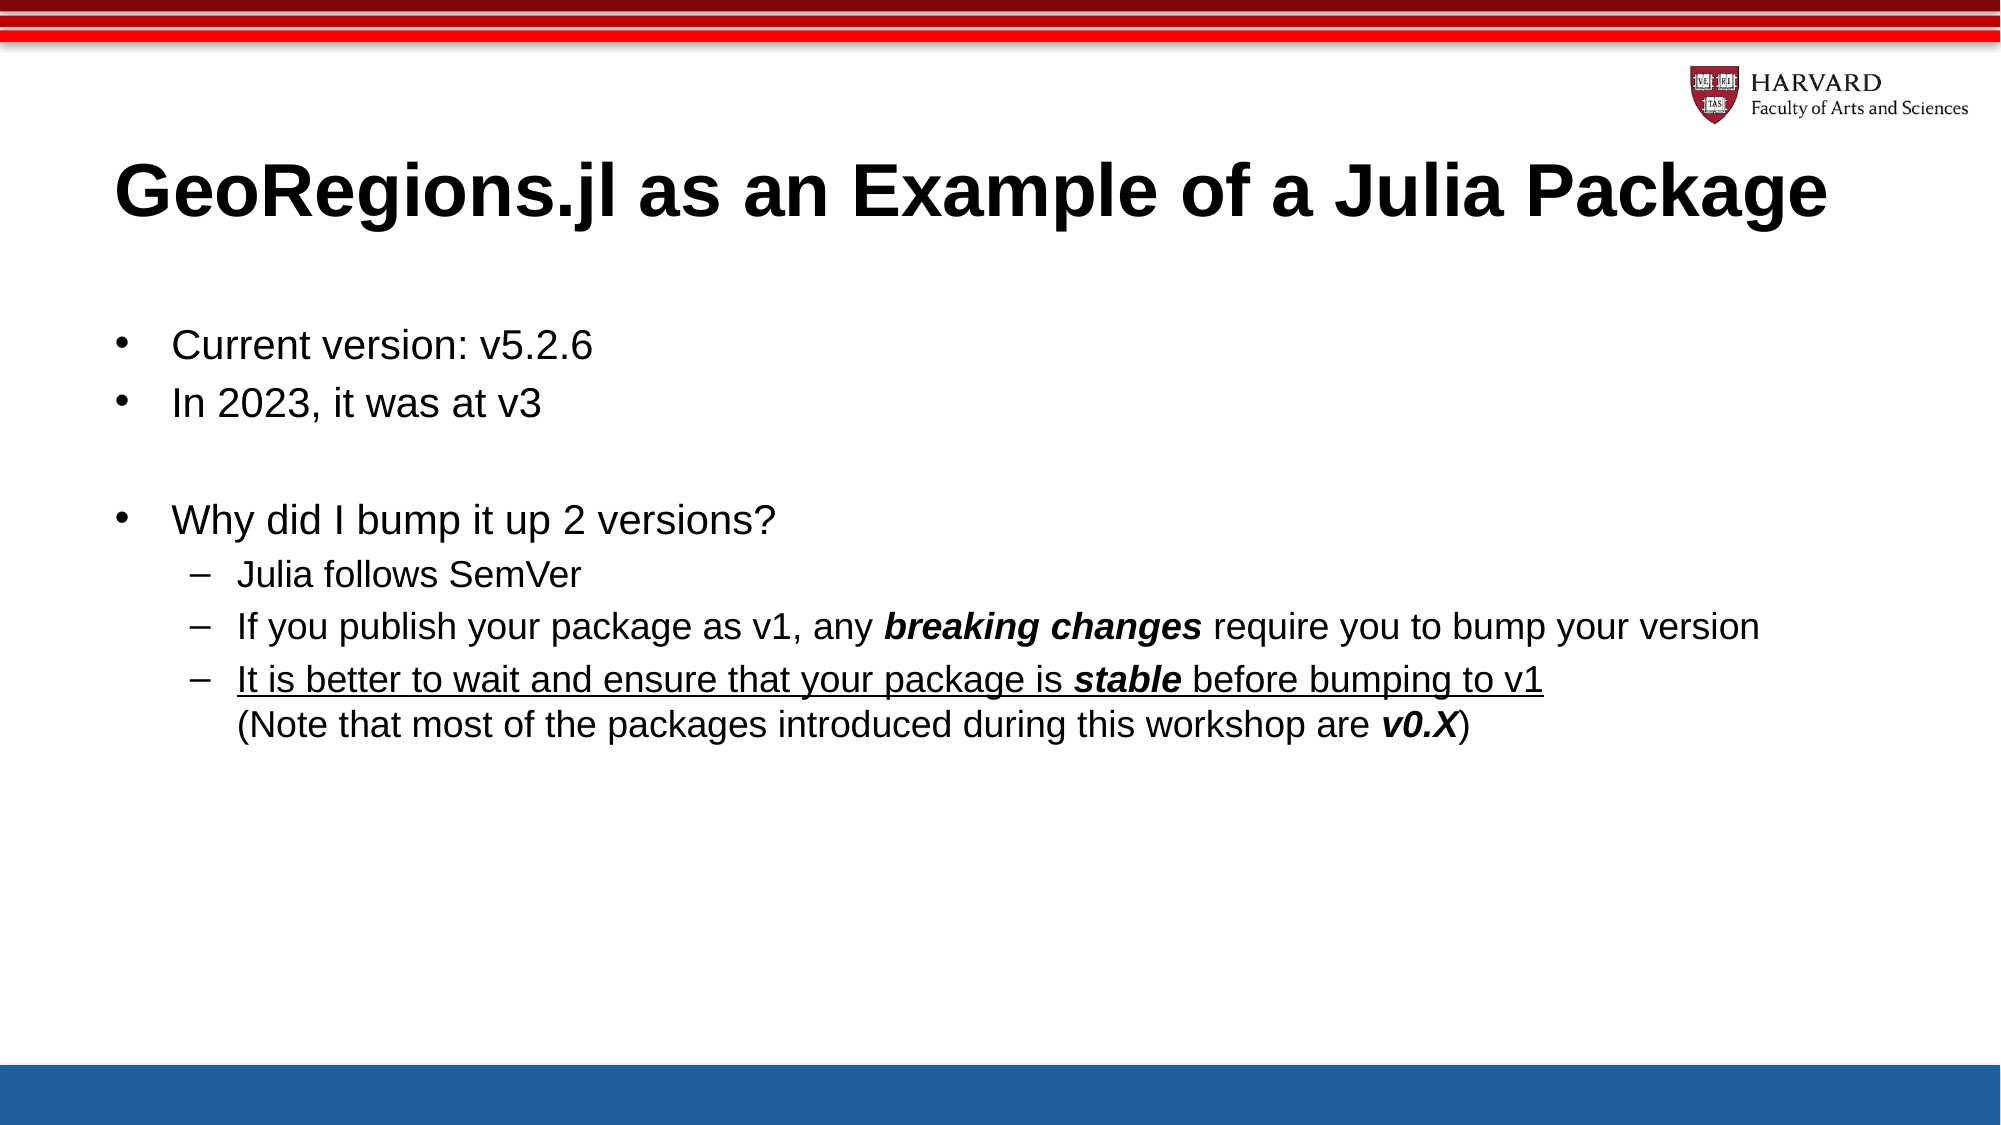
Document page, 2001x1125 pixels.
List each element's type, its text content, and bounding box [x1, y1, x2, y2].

title GeoRegions.jl as an Example of a Julia Package [99, 92, 1900, 280]
list Current version: v5.2.6 In 2023, it was at v3 Why did I bump it up 2 versions? Julia follows SemVer If you publish your package as v1, any breaking changes require you to bump your version It is better to wait and ensure that your package is stable before bumping to v1 (Note that most of the packages introduced during this workshop are v0.X) [99, 309, 1900, 946]
picture [1680, 57, 1979, 131]
